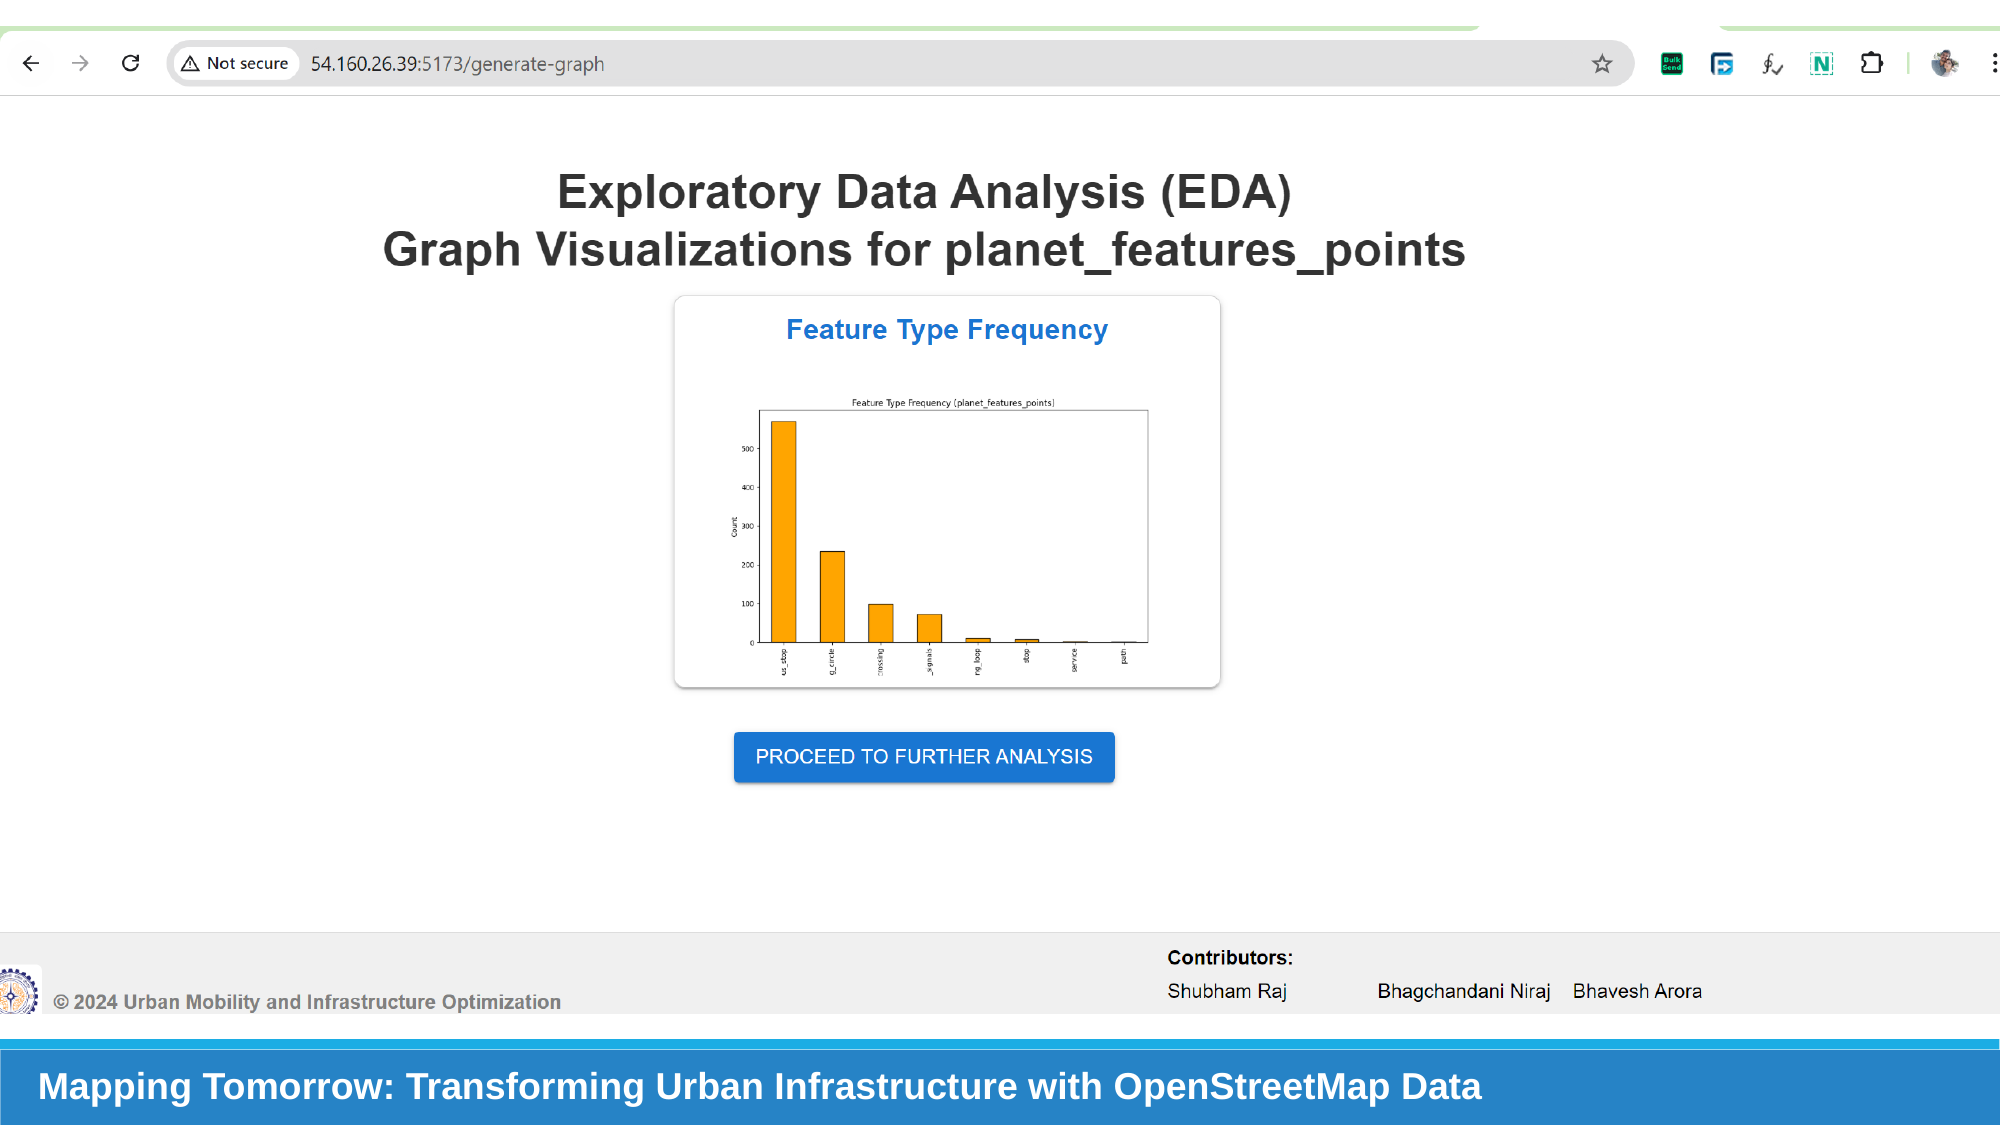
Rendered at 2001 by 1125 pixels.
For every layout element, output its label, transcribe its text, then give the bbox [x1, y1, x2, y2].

text_box Mapping Tomorrow: Transforming Urban Infrastructure with OpenStreetMap Data [23, 1054, 1782, 1115]
picture [0, 25, 2000, 1015]
